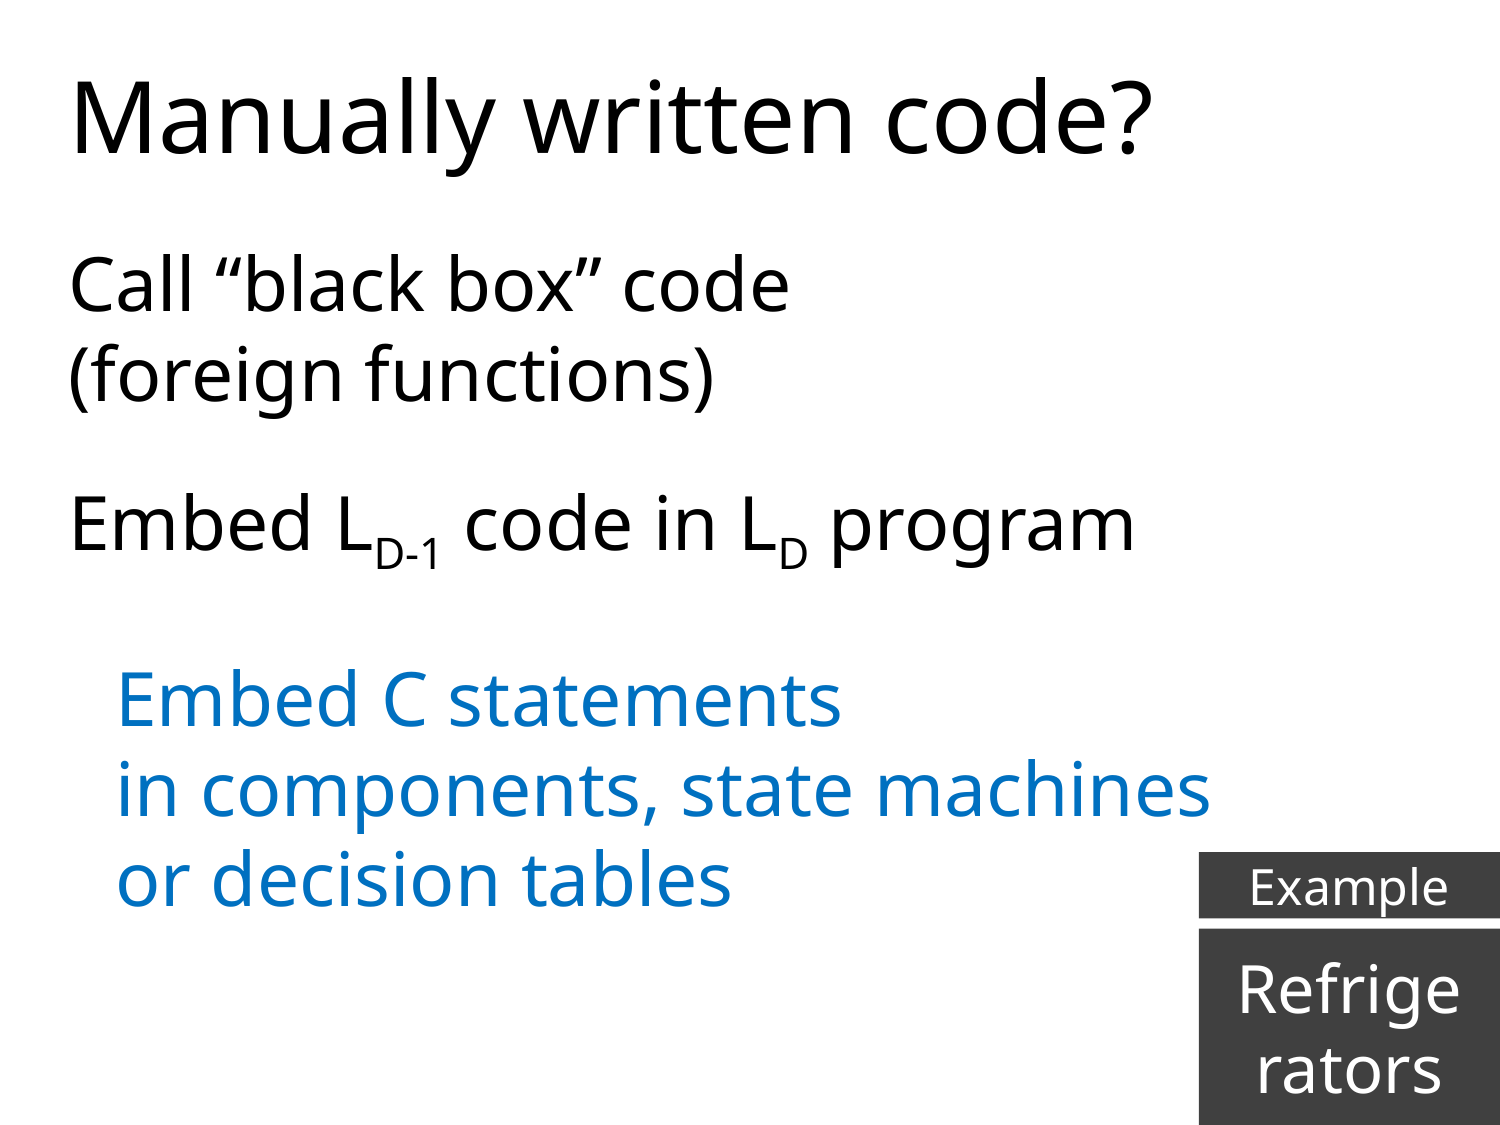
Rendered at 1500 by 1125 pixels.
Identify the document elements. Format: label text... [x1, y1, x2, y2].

text_box Call “black box” code (foreign functions) [53, 267, 1365, 386]
text_box Manually written code? [53, 54, 1365, 173]
text_box Refrige rators [1197, 927, 1500, 1125]
text_box Example [1197, 850, 1500, 921]
text_box Embed LD-1 code in LD program [53, 467, 1365, 587]
text_box Embed C statements in components, state machines or decision tables [100, 727, 1412, 846]
